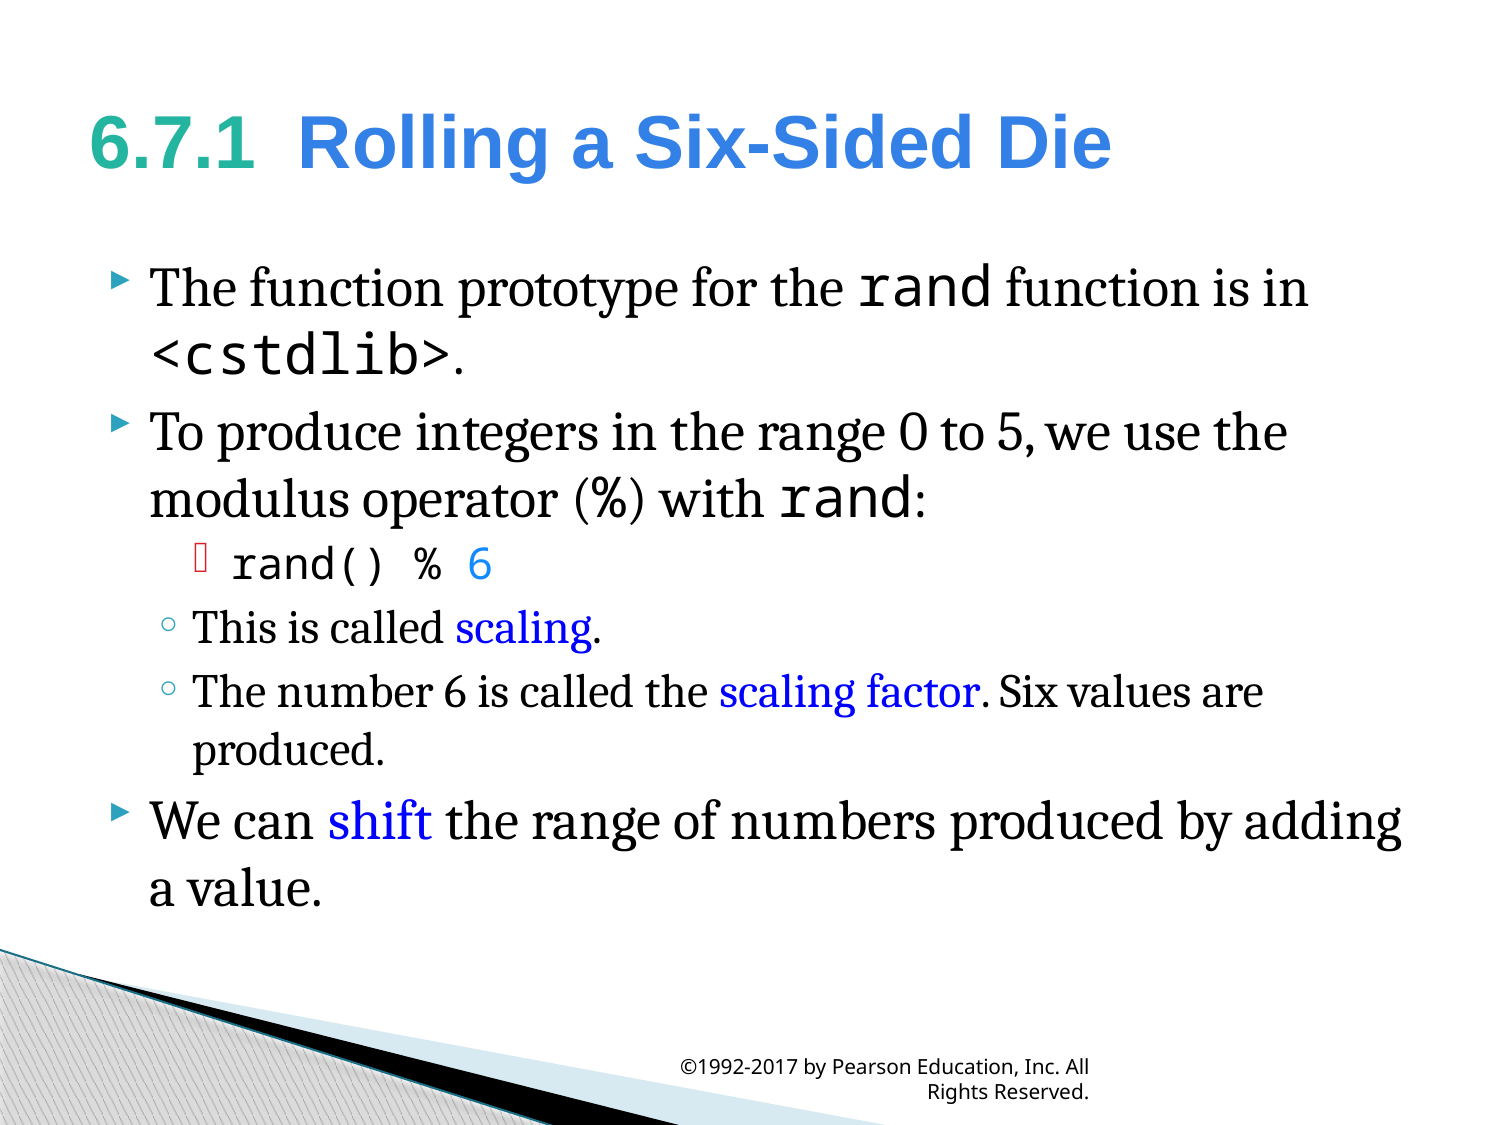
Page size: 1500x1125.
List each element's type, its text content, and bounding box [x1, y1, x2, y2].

list The function prototype for the rand function is in <cstdlib>. To produce integers in the range 0 to 5, we use the modulus operator (%) with rand: rand() % 6 This is called scaling. The number 6 is called the scaling factor. Six values are produced. We can shift the range of numbers produced by adding a value. [75, 242, 1425, 986]
title 6.7.1 Rolling a Six-Sided Die [75, 45, 1425, 233]
footer ©1992-2017 by Pearson Education, Inc. All Rights Reserved. [650, 1051, 1105, 1112]
